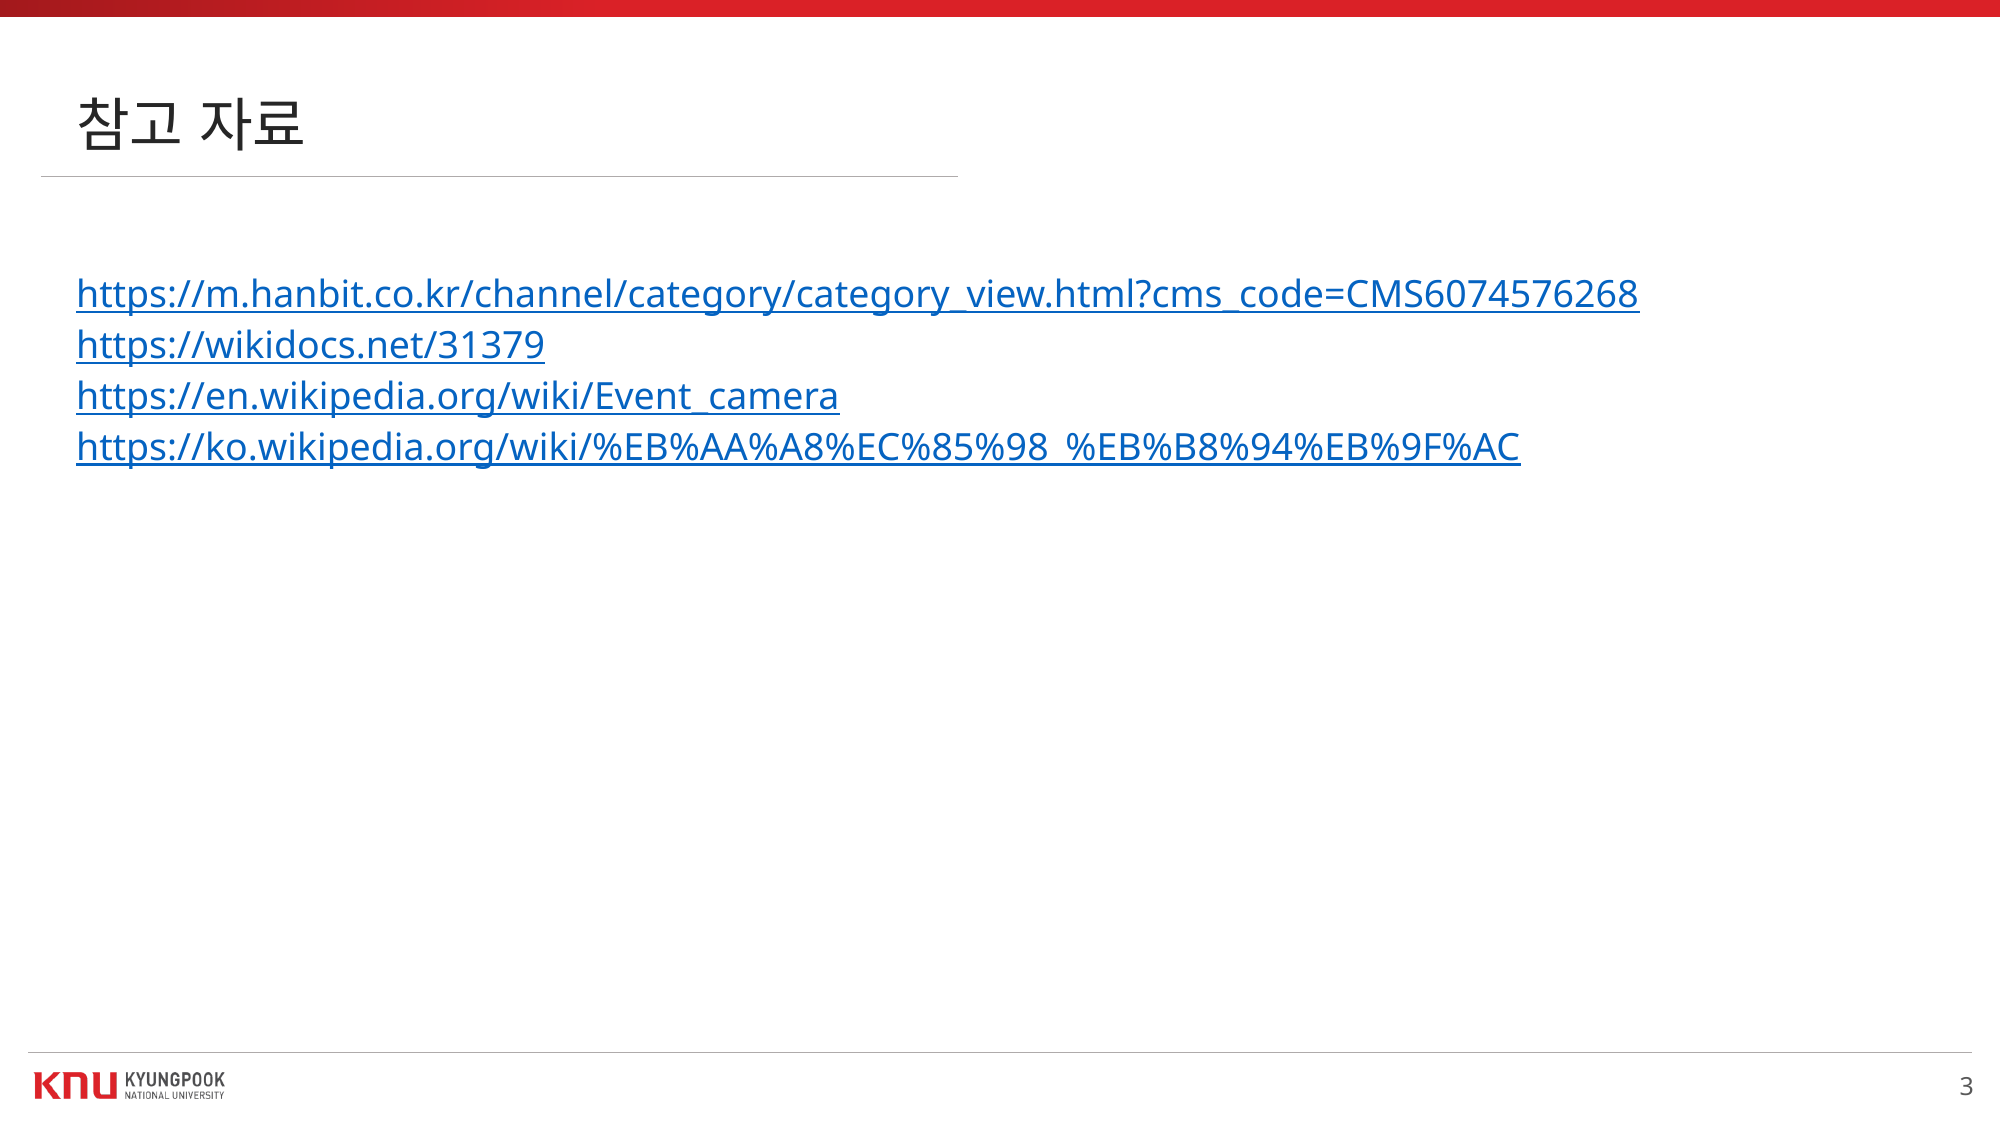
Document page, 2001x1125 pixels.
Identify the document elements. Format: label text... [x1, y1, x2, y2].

text_box https://m.hanbit.co.kr/channel/category/category_view.html?cms_code=CMS6074576268 https://wikidocs.net/31379 https://en.wikipedia.org/wiki/Event_camera https://ko.wikipedia.org/wiki/%EB%AA%A8%EC%85%98_%EB%B8%94%EB%9F%AC [61, 262, 1797, 572]
text_box 참고 자료 [61, 80, 993, 166]
picture [33, 1072, 225, 1099]
text_box 3 [1748, 1063, 1989, 1108]
